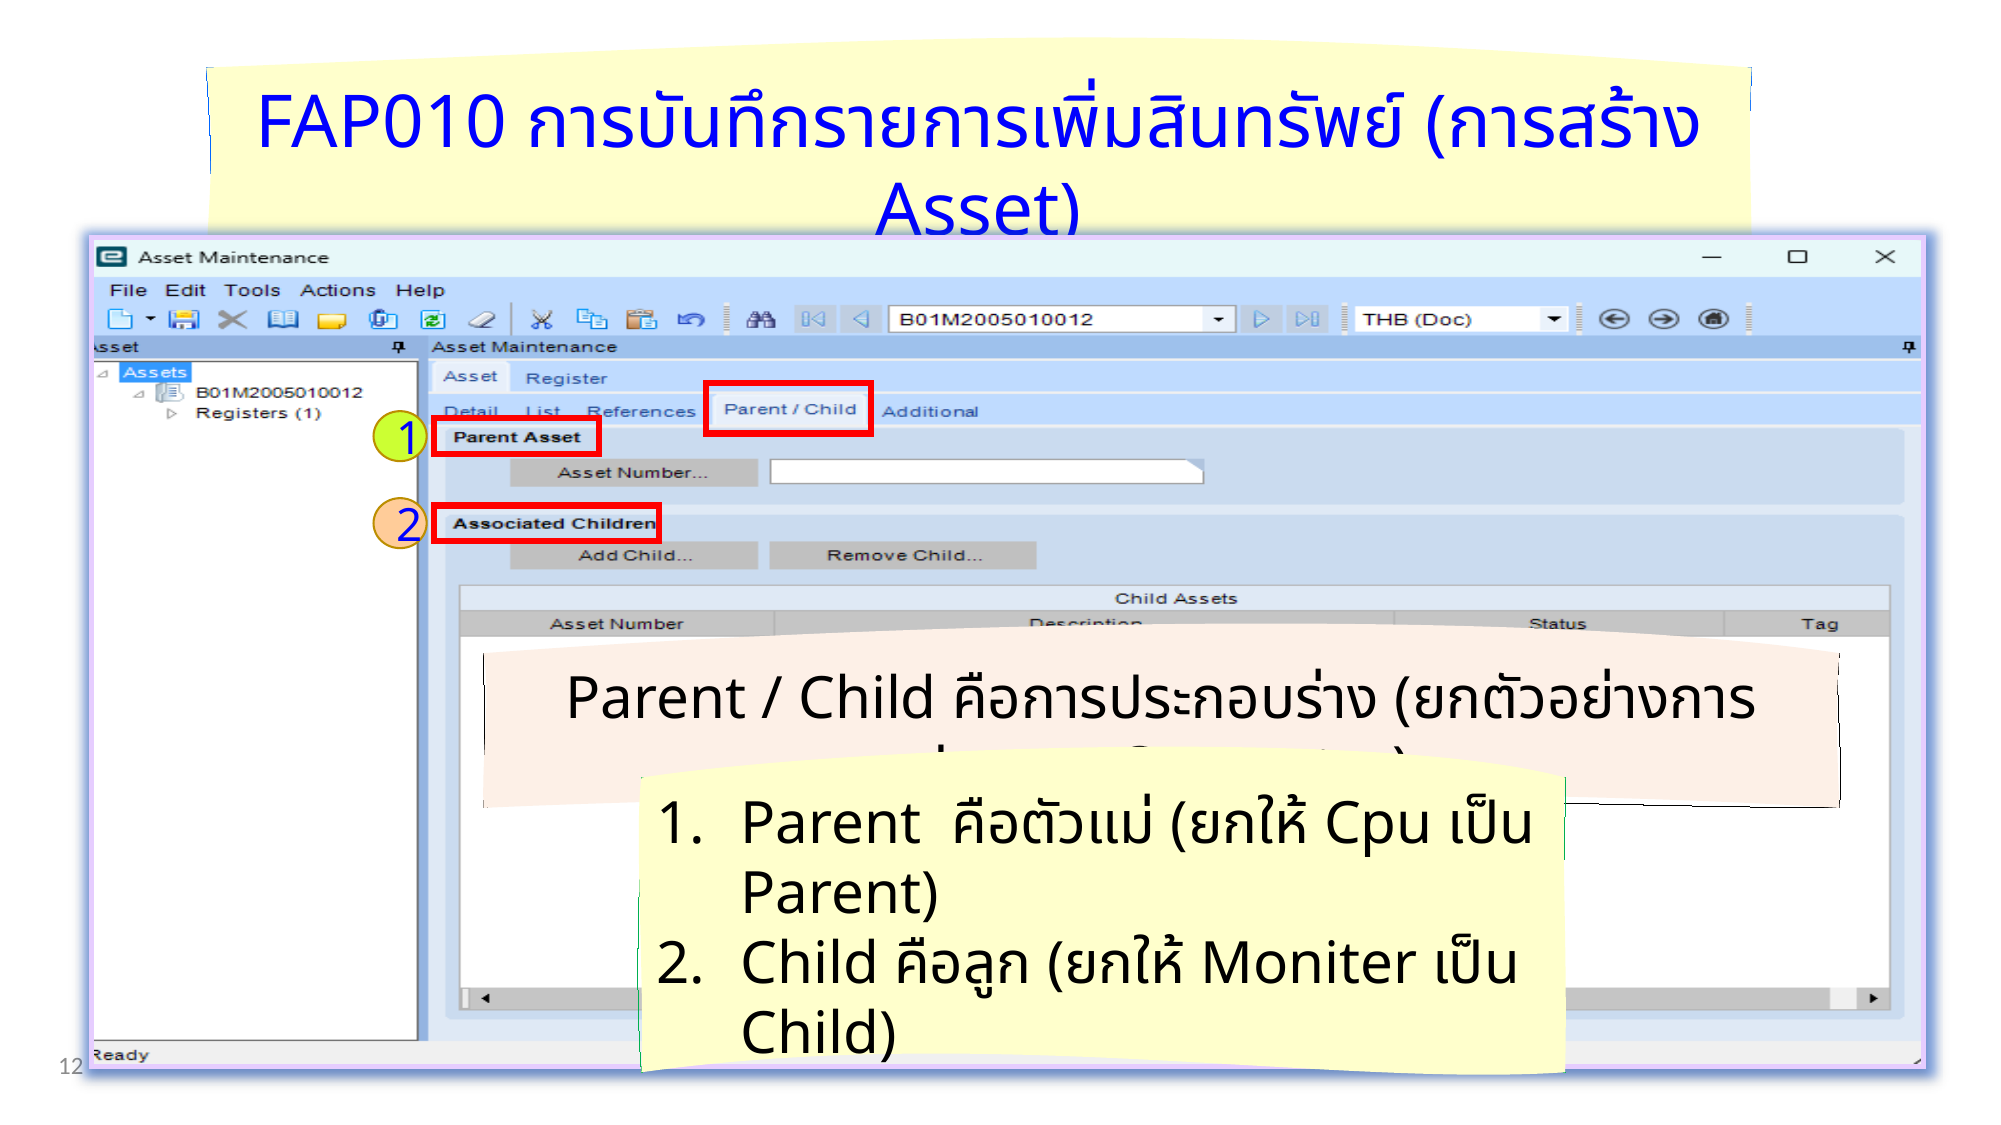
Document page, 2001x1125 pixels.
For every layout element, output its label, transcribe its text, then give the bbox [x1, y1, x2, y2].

slide_number 12 [43, 1035, 494, 1096]
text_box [93, 67, 1922, 1064]
